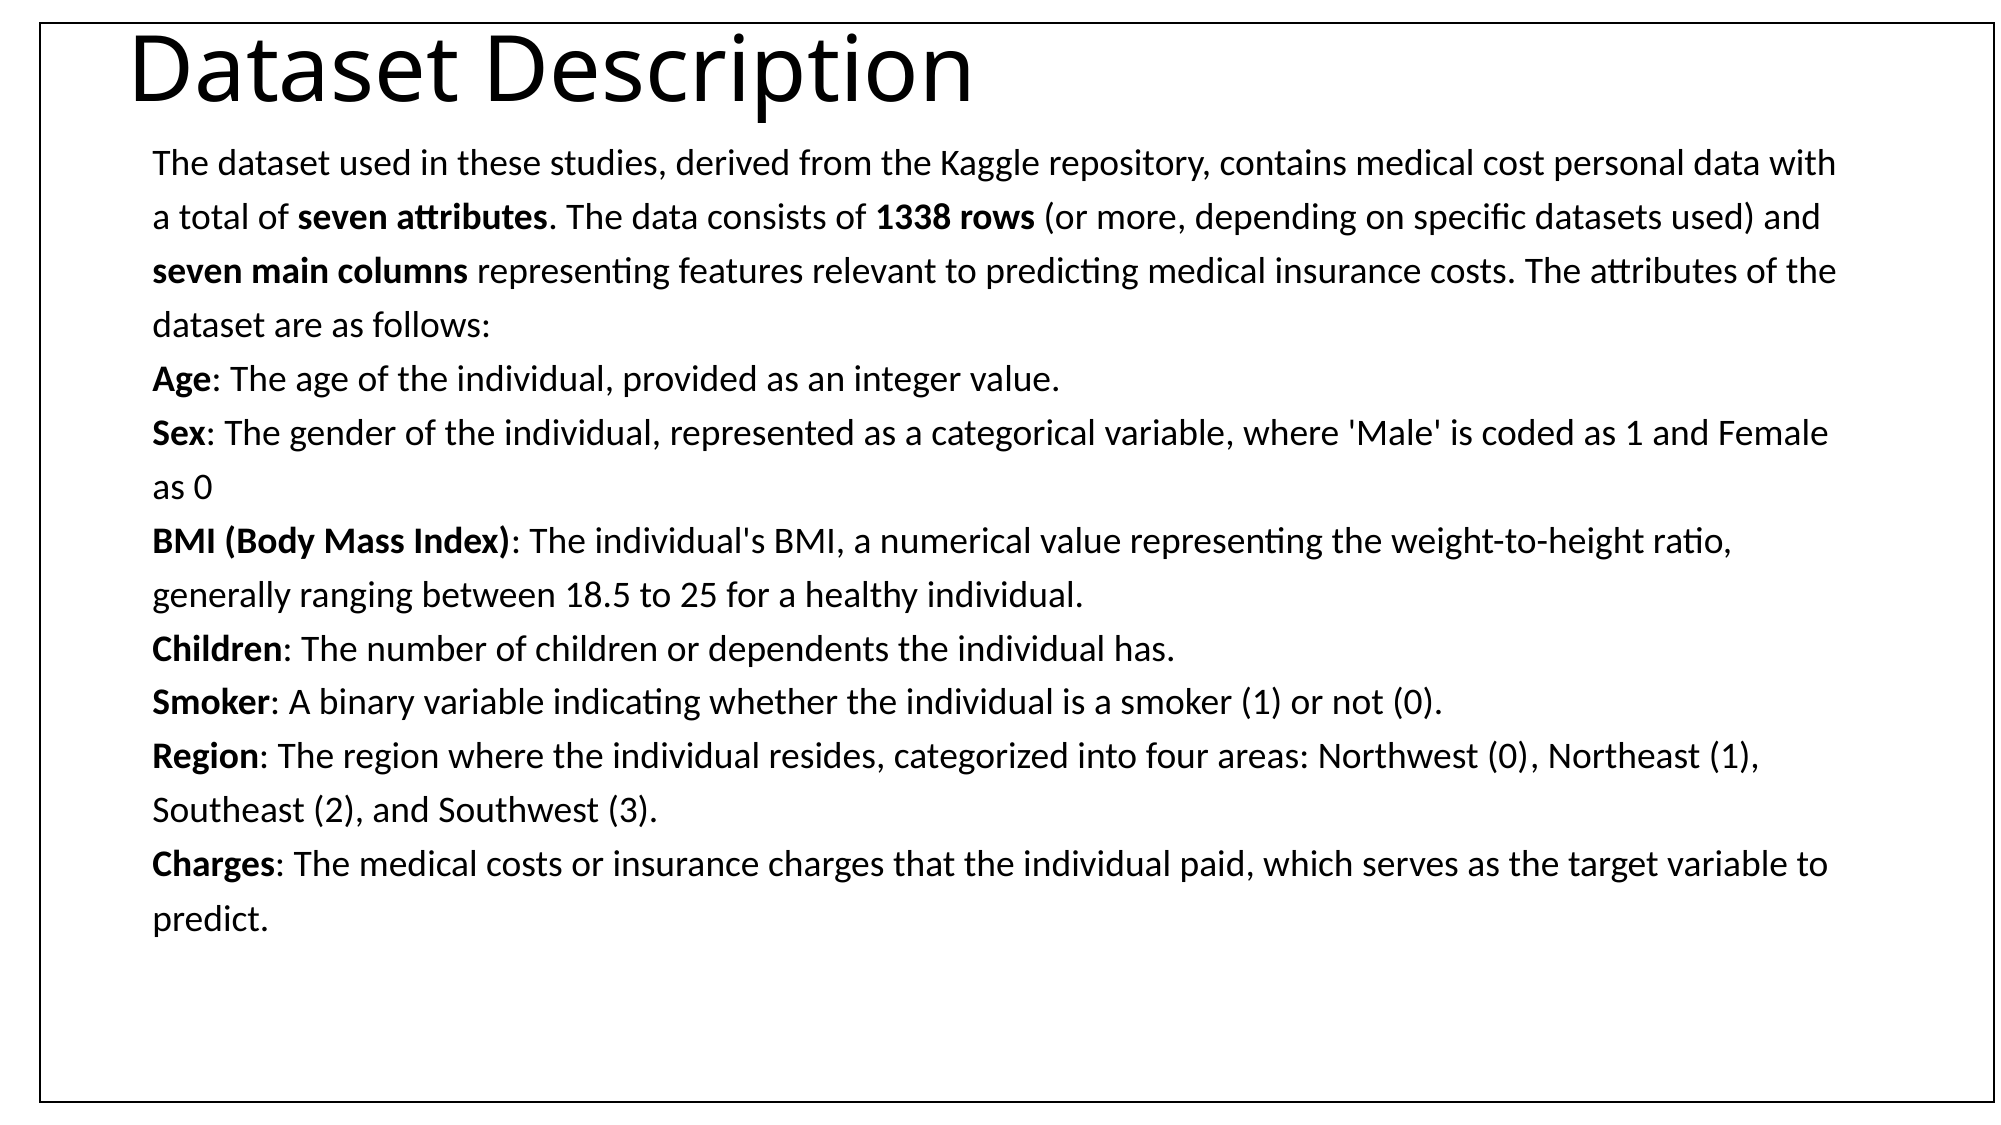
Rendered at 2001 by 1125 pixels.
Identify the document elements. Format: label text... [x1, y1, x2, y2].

text_box [39, 22, 1995, 1103]
title Dataset Description [112, 5, 1838, 139]
list The dataset used in these studies, derived from the Kaggle repository, contains medical cost personal data with a total of seven attributes. The data consists of 1338 rows (or more, depending on specific datasets used) and seven main columns representing features relevant to predicting medical insurance costs. The attributes of the dataset are as follows: Age: The age of the individual, provided as an integer value. Sex: The gender of the individual, represented as a categorical variable, where 'Male' is coded as 1 and Female as 0 BMI (Body Mass Index): The individual's BMI, a numerical value representing the weight-to-height ratio, generally ranging between 18.5 to 25 for a healthy individual. Children: The number of children or dependents the individual has. Smoker: A binary variable indicating whether the individual is a smoker (1) or not (0). Region: The region where the individual resides, categorized into four areas: Northwest (0), Northeast (1), Southeast (2), and Southwest (3). Charges: The medical costs or insurance charges that the individual paid, which serves as the target variable to predict. [137, 121, 1863, 1070]
